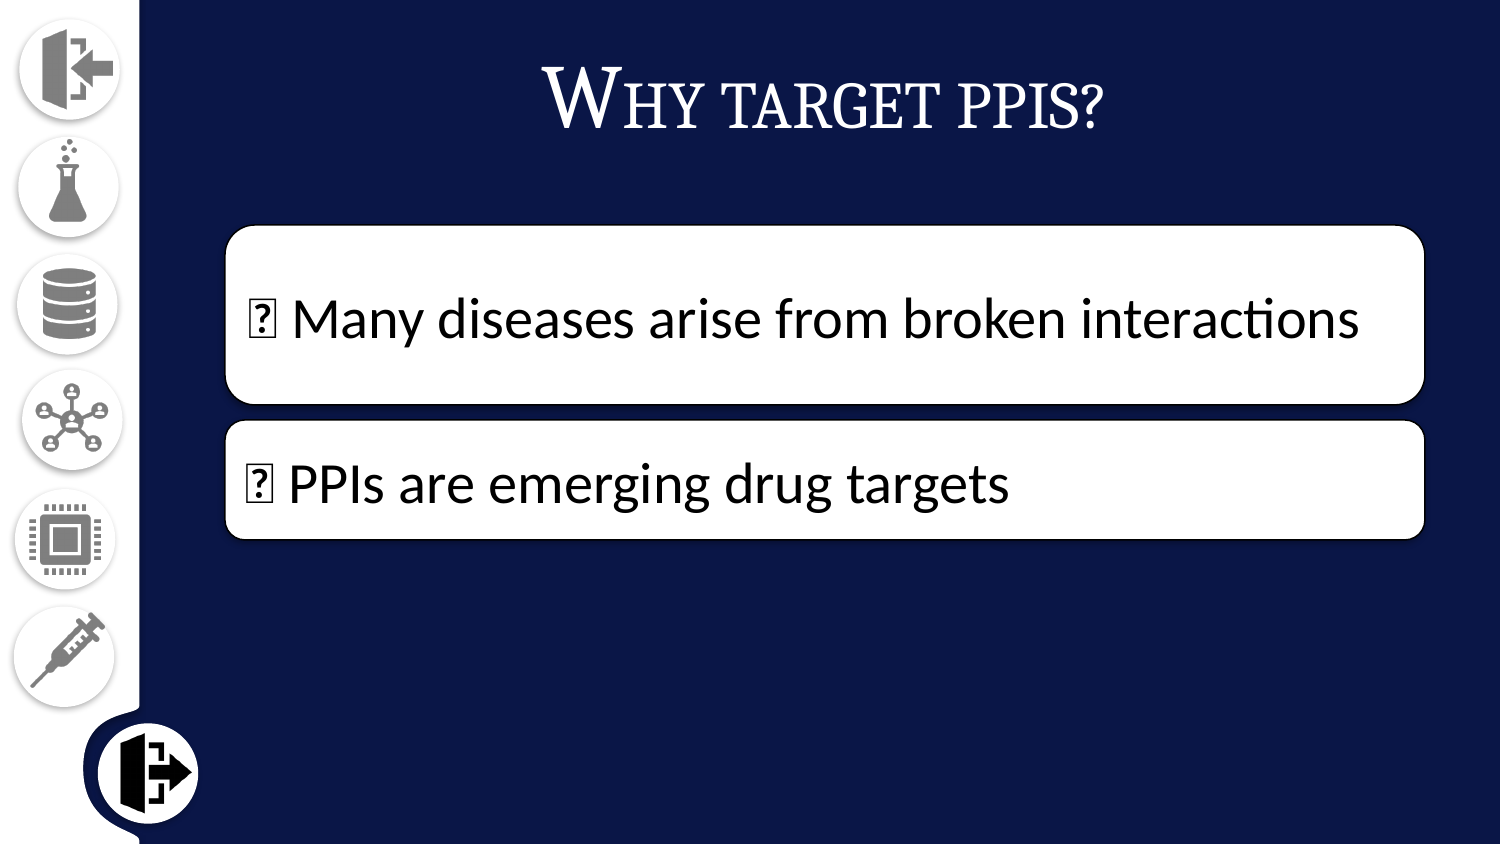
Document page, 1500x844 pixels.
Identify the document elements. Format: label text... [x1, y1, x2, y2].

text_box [13, 605, 115, 708]
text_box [16, 253, 118, 355]
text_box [17, 135, 119, 238]
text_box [19, 18, 122, 120]
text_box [97, 723, 201, 824]
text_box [21, 369, 123, 471]
text_box WHY TARGET PPIS? [526, 29, 1124, 155]
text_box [14, 488, 116, 590]
text_box 💊 PPIs are emerging drug targets [224, 419, 1426, 541]
text_box [0, 0, 141, 844]
text_box 🎯 Many diseases arise from broken interactions [224, 224, 1426, 406]
